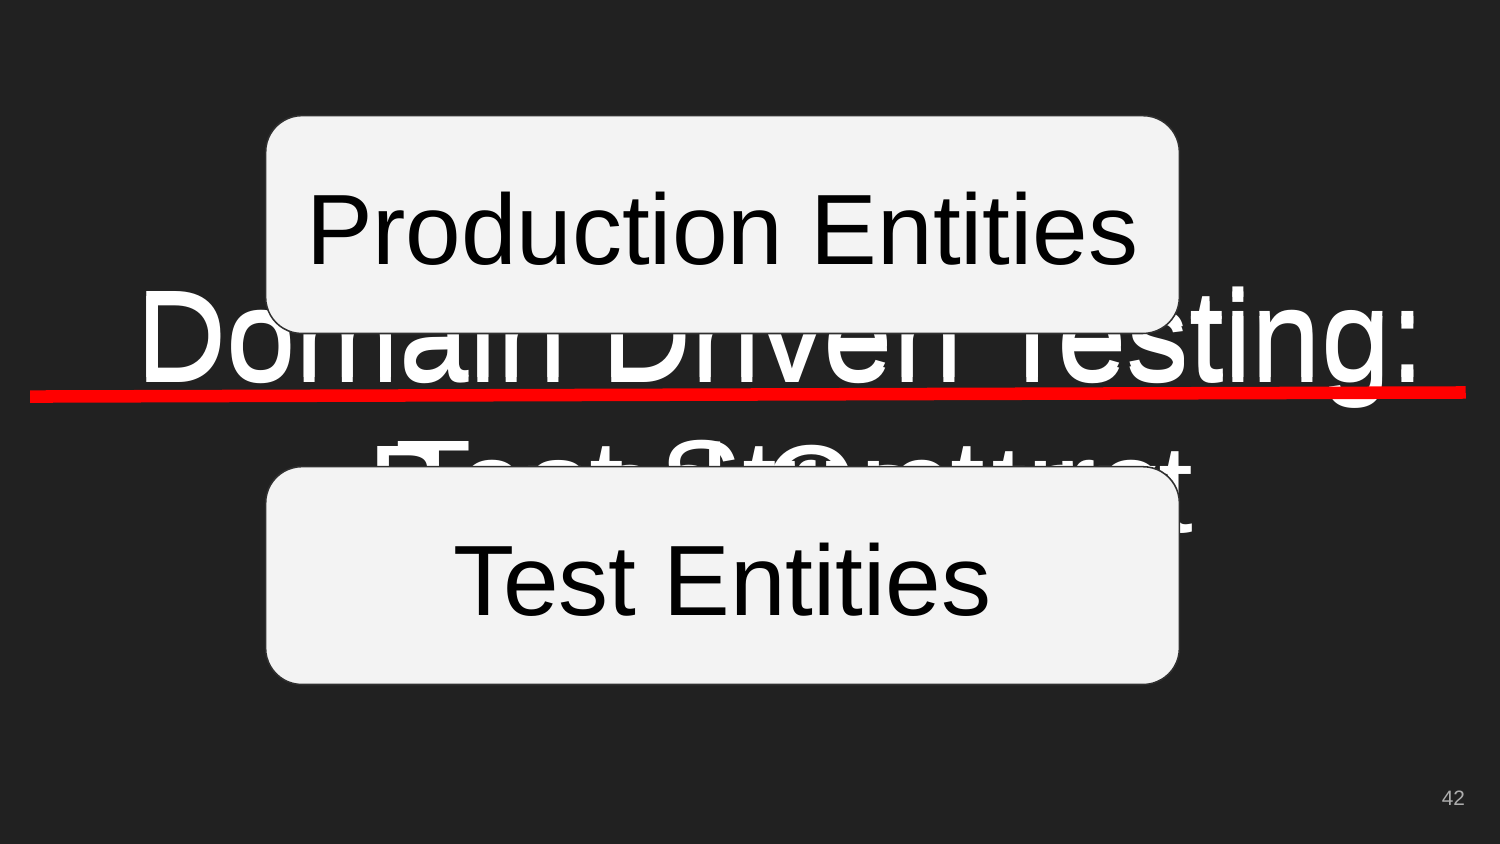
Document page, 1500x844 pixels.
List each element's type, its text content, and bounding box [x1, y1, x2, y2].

text_box Production Entities [265, 115, 1180, 334]
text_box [29, 392, 1466, 397]
title Domain Driven Testing: Bound Context [82, 472, 281, 476]
slide_number ‹#› [1389, 764, 1480, 830]
text_box Test Entities [265, 466, 1180, 685]
title Domain Driven Testing: Test Structure [82, 333, 1480, 472]
title Domain Driven Testing: Bound Context [1164, 472, 1480, 476]
